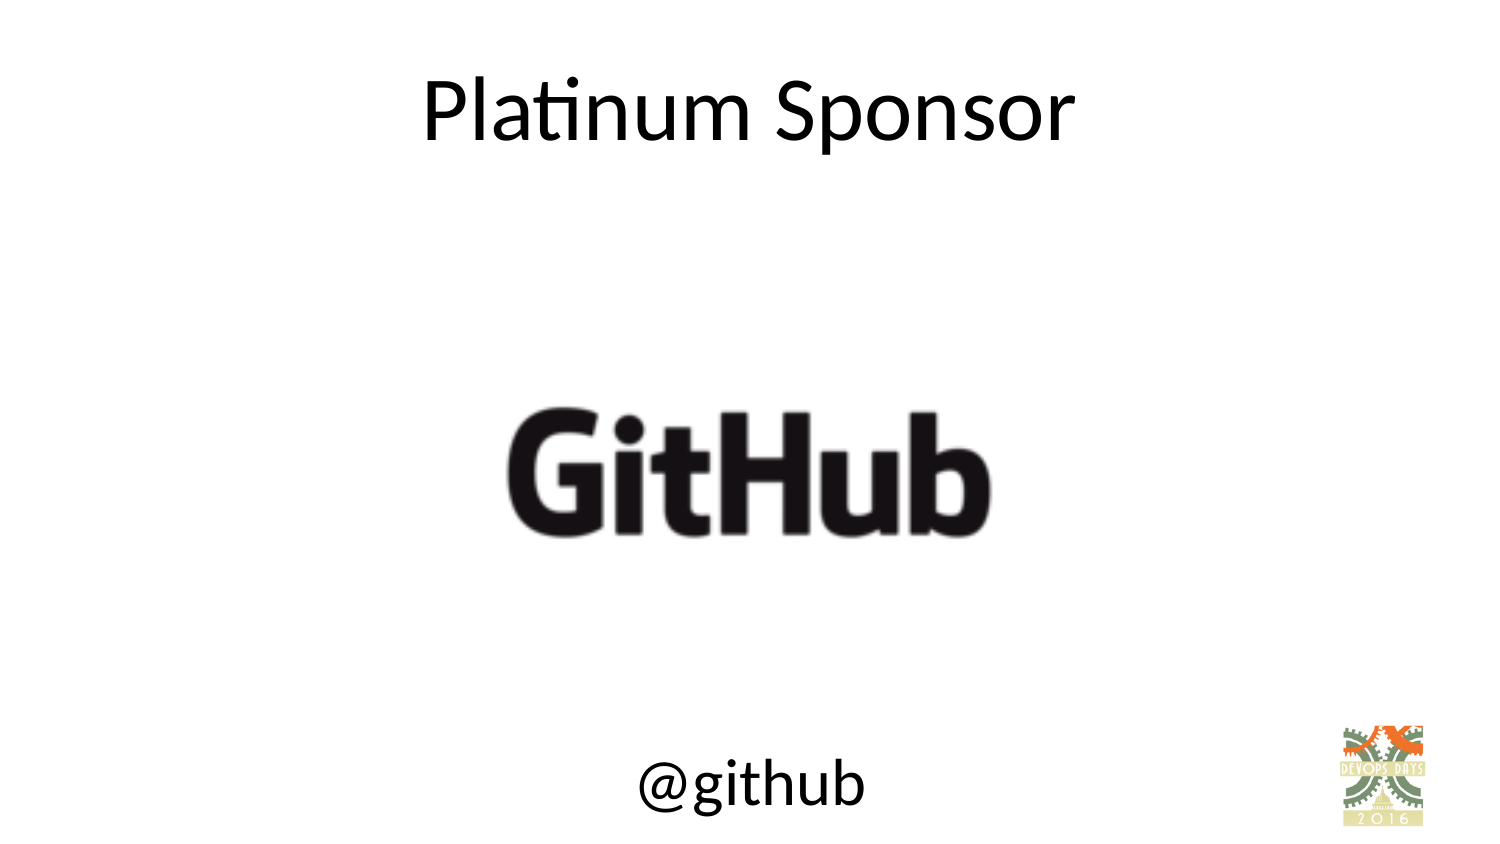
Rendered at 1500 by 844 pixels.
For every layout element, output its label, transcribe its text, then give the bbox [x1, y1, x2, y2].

picture [1336, 716, 1430, 837]
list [74, 196, 1426, 754]
title Platinum Sponsor [75, 33, 1425, 175]
text_box @github [512, 763, 988, 827]
